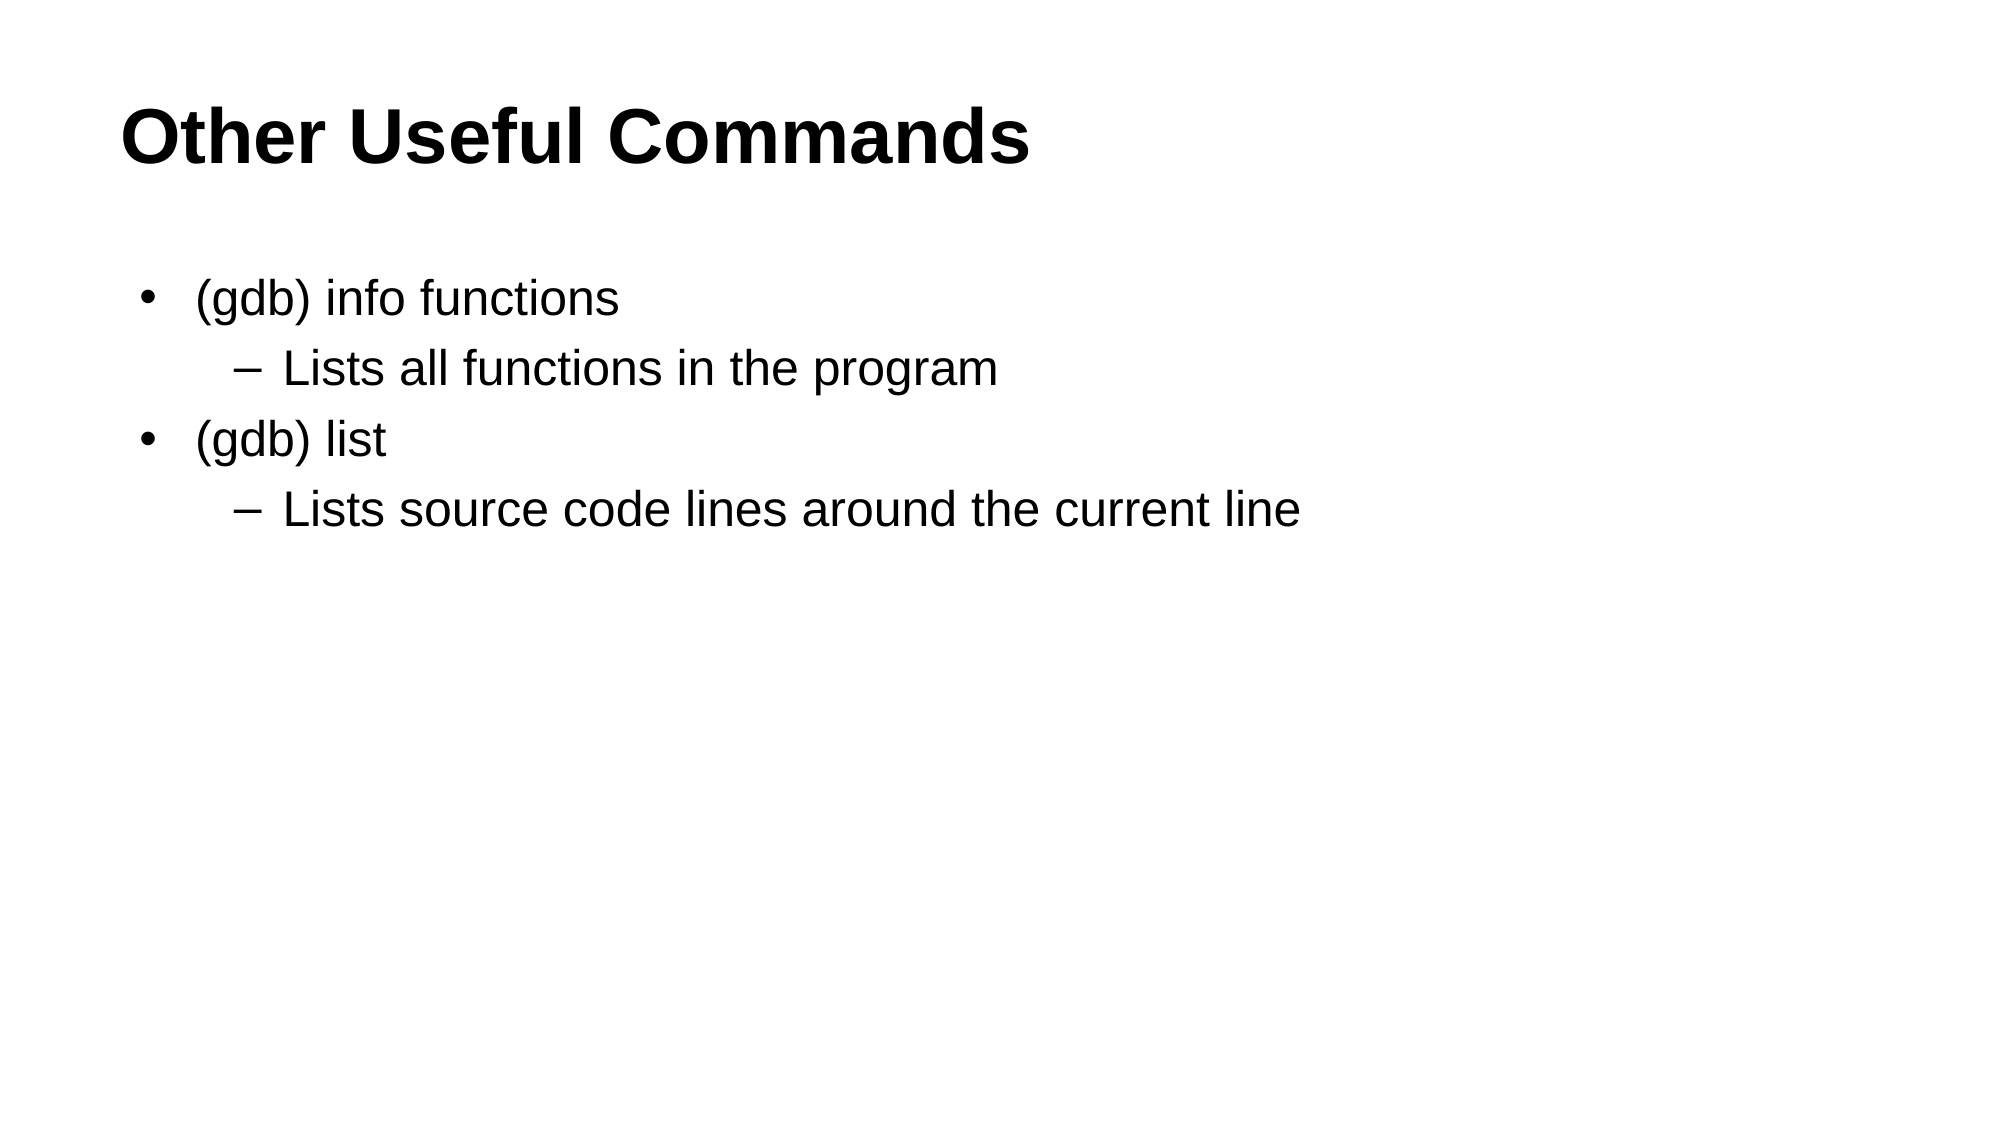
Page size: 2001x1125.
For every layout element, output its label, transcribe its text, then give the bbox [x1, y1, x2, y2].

list (gdb) info functions Lists all functions in the program (gdb) list Lists source code lines around the current line [99, 262, 1900, 1005]
title Other Useful Commands [99, 45, 1900, 233]
